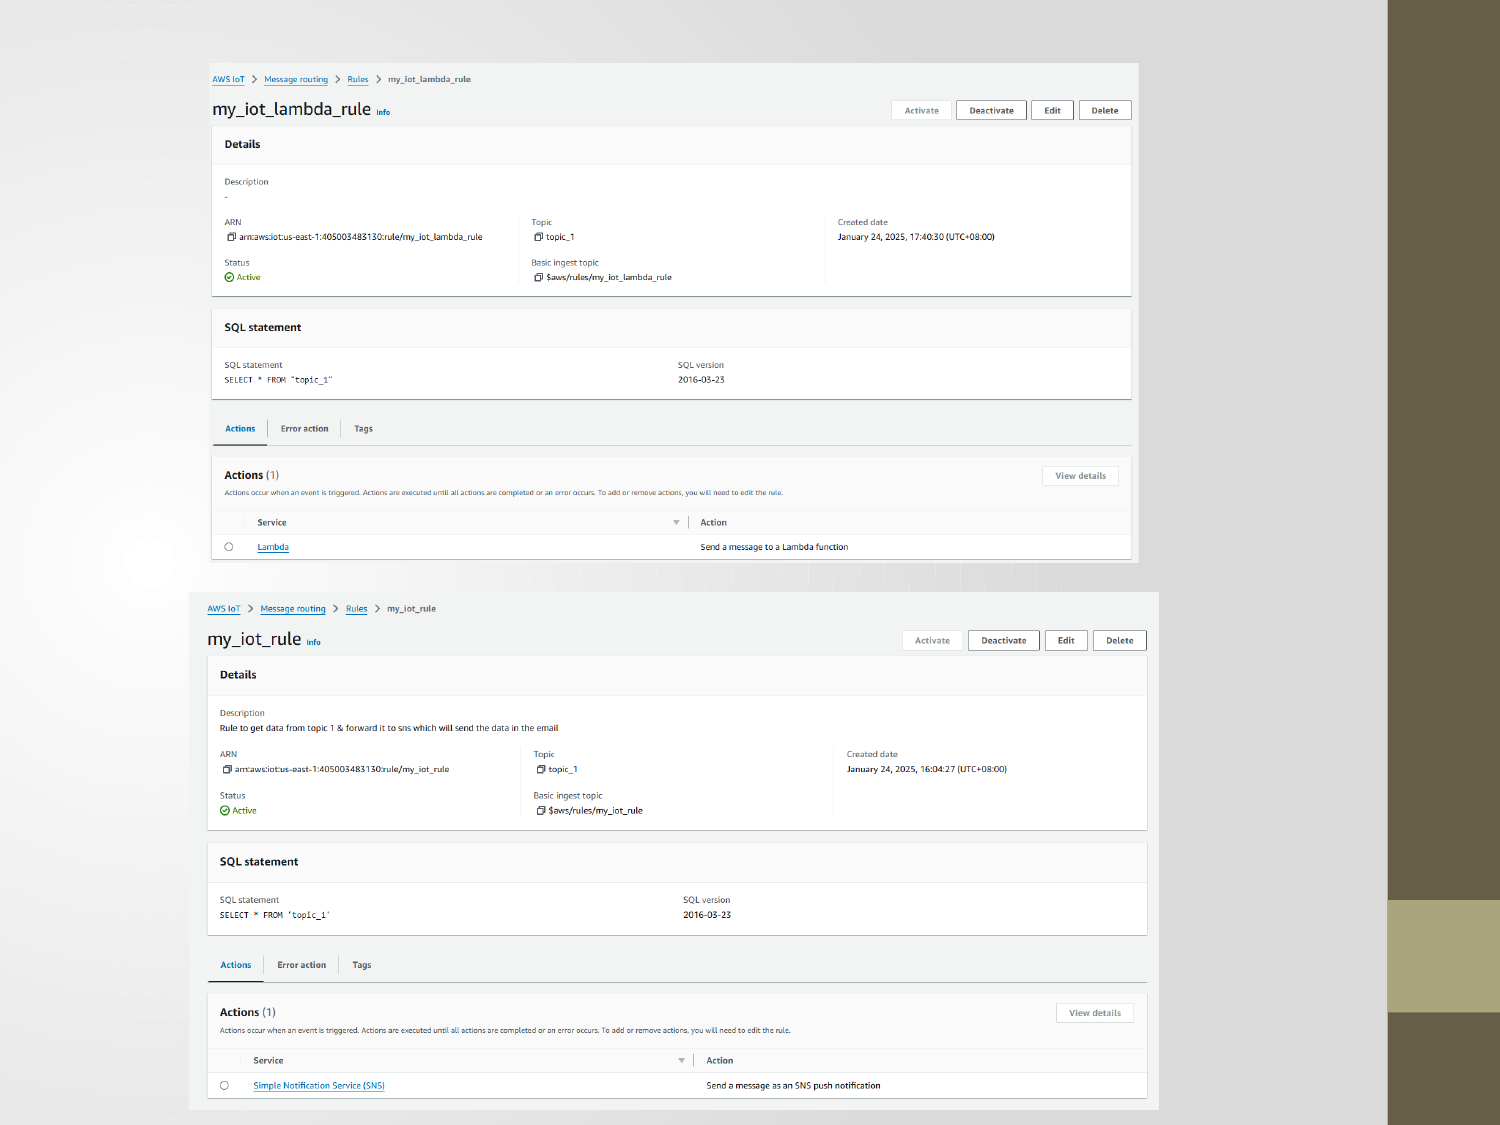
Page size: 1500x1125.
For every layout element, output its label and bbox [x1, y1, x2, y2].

list [189, 591, 1159, 1111]
picture [208, 63, 1140, 563]
